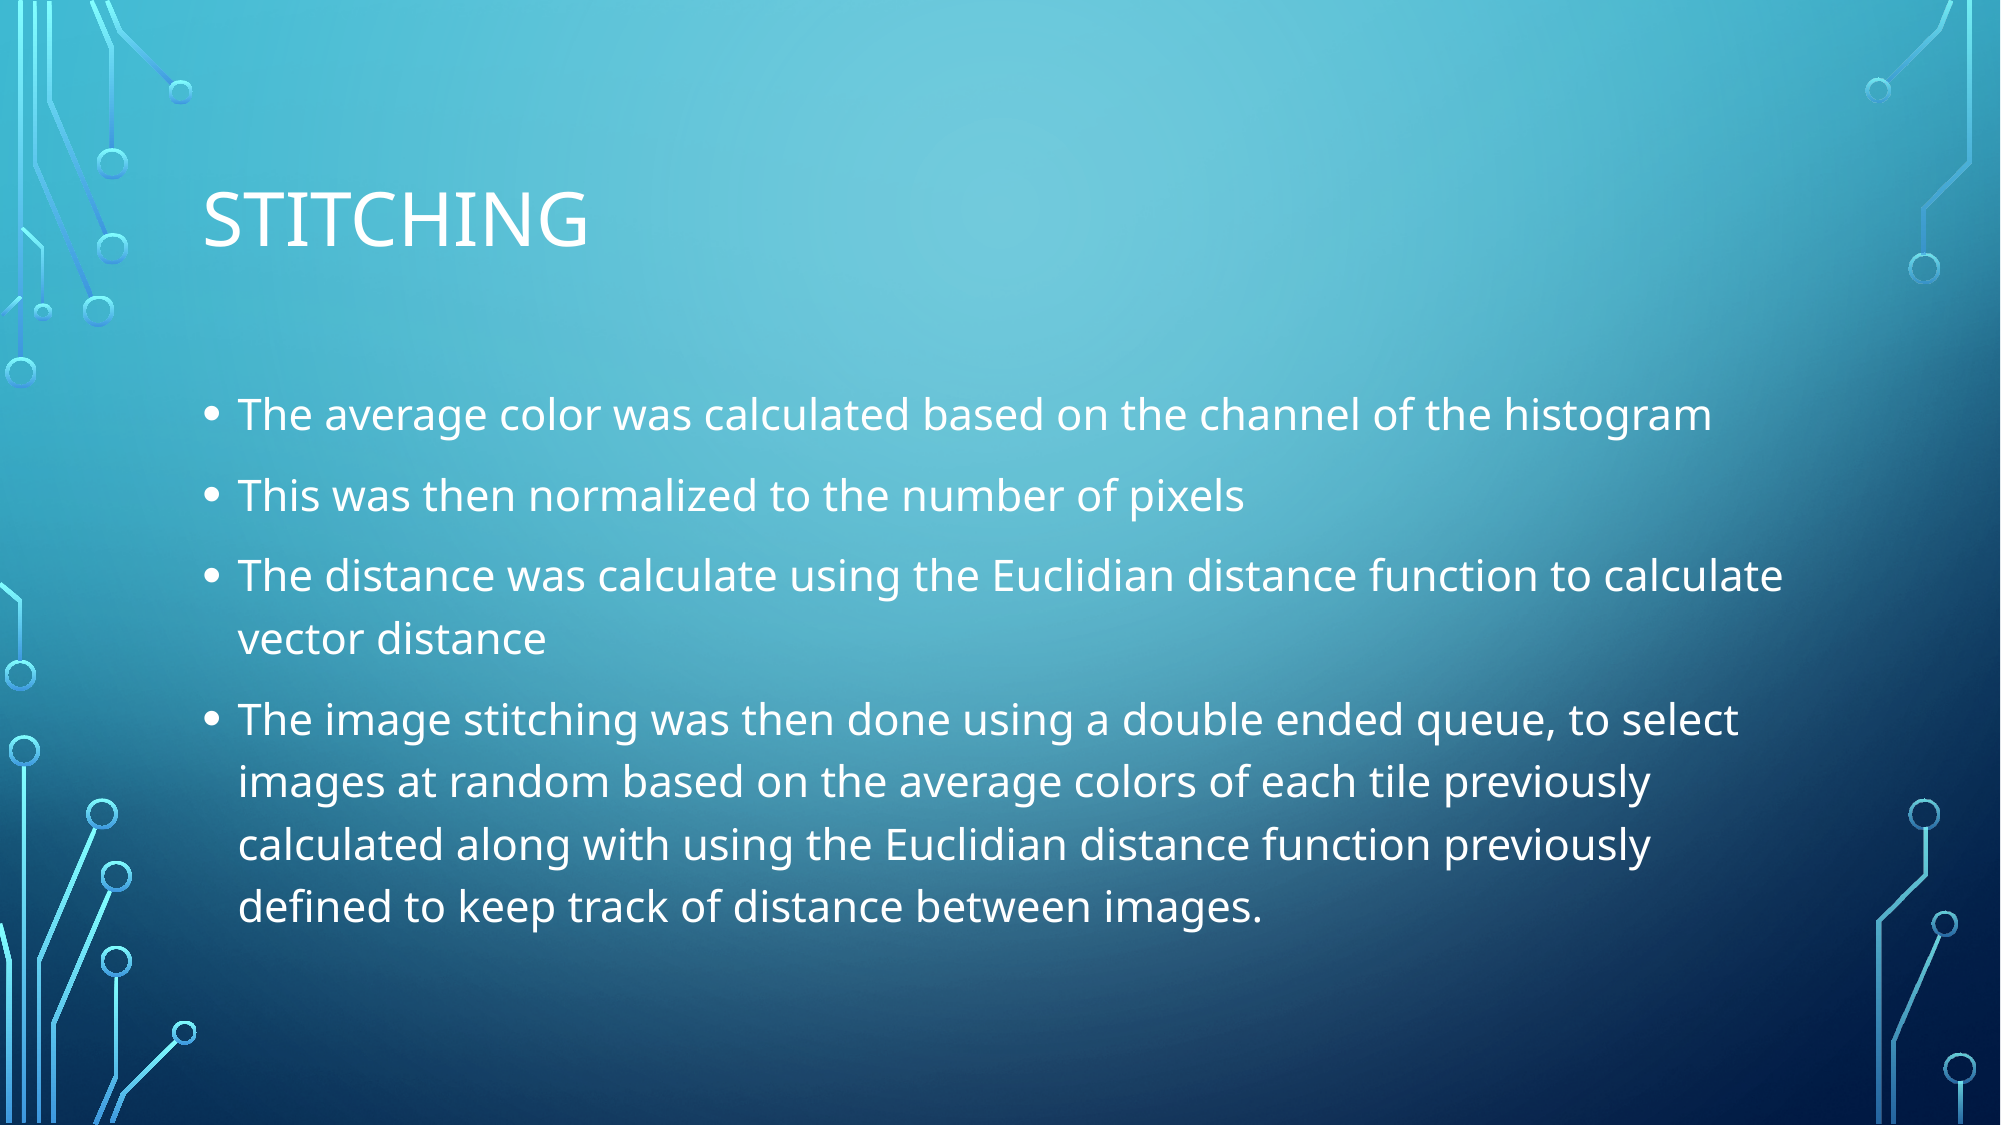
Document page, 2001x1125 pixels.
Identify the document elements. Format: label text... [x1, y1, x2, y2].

title Stitching [187, 101, 1813, 344]
list The average color was calculated based on the channel of the histogram This was then normalized to the number of pixels The distance was calculate using the Euclidian distance function to calculate vector distance The image stitching was then done using a double ended queue, to select images at random based on the average colors of each tile previously calculated along with using the Euclidian distance function previously defined to keep track of distance between images. [187, 369, 1813, 950]
